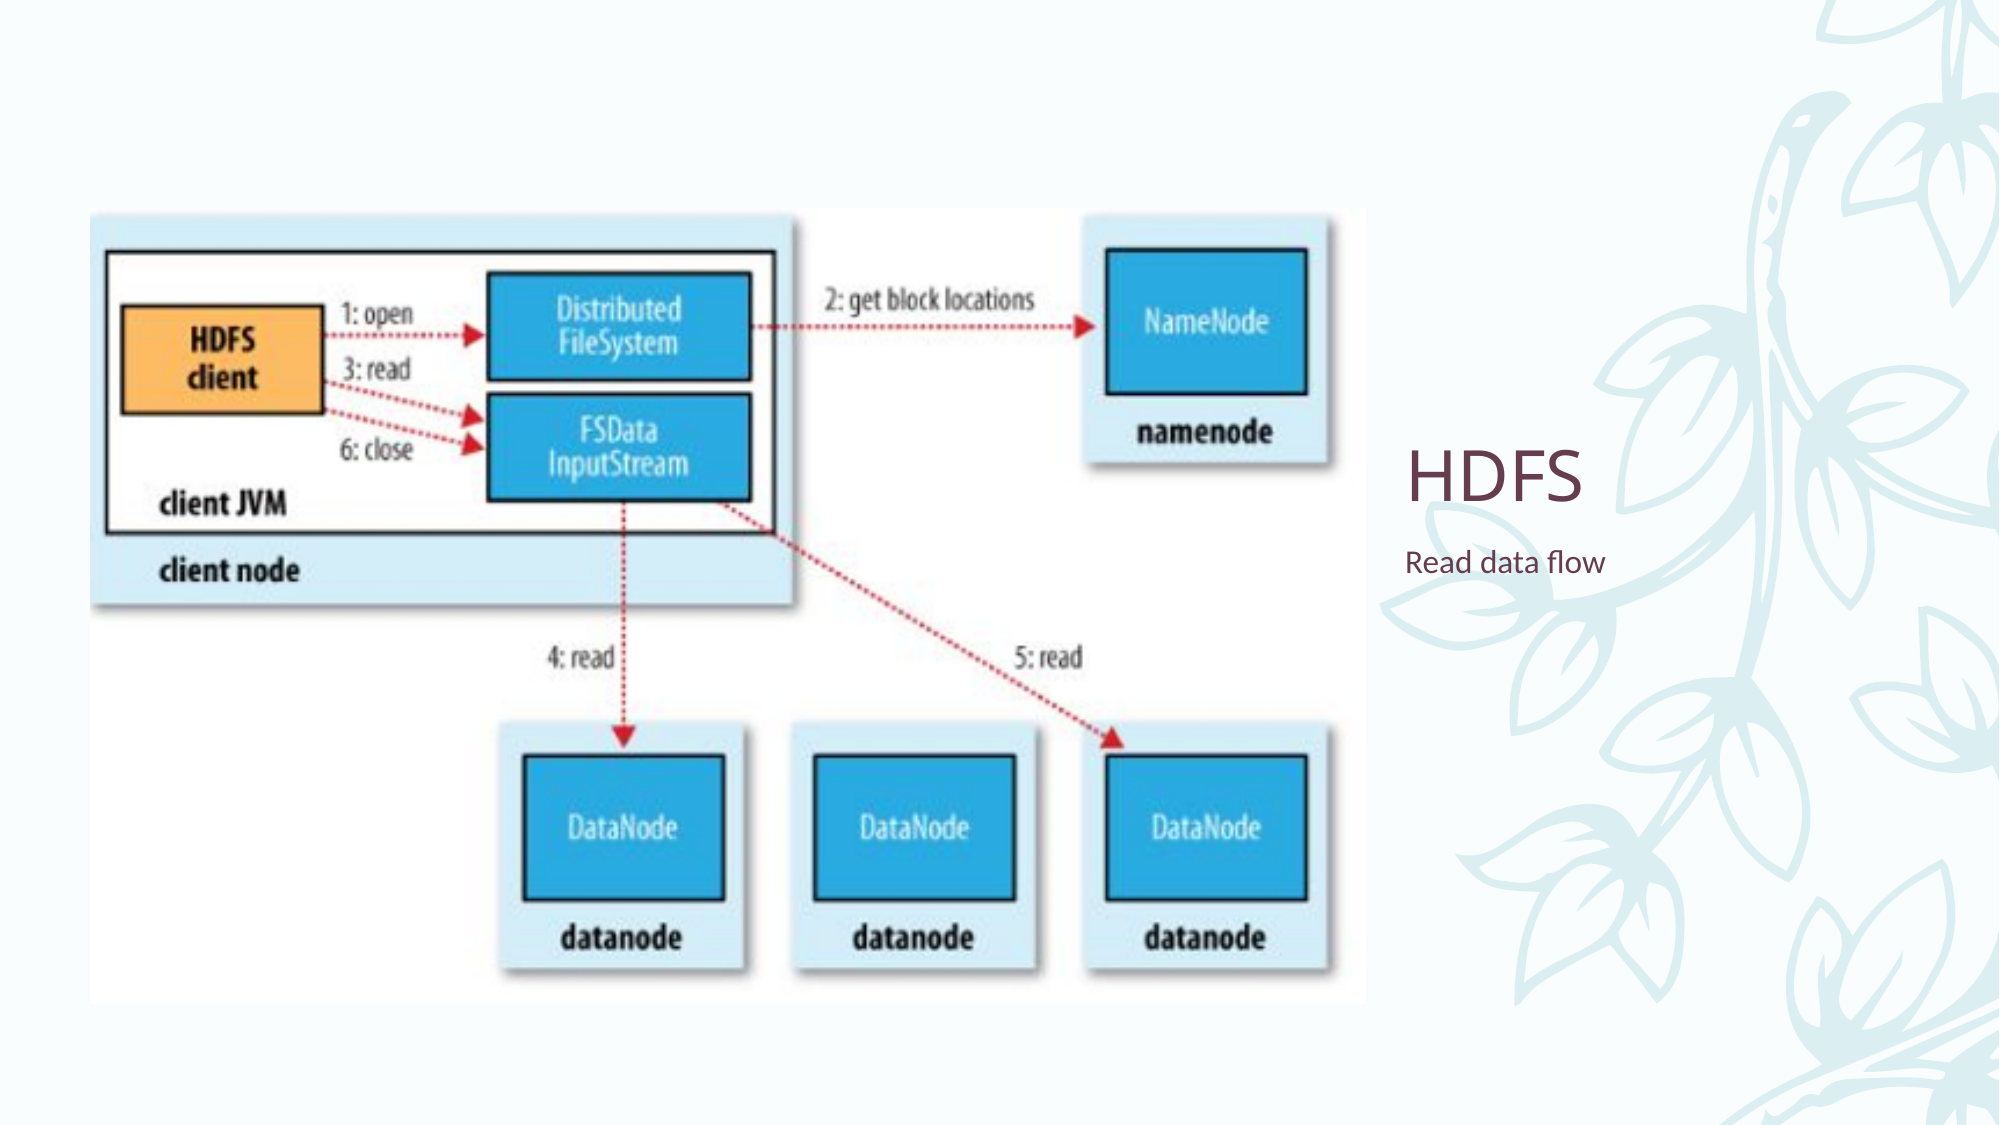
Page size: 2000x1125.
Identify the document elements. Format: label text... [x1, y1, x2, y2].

title HDFS [1390, 246, 1920, 524]
picture [89, 207, 1367, 1004]
list Read data flow [1390, 528, 1920, 1000]
